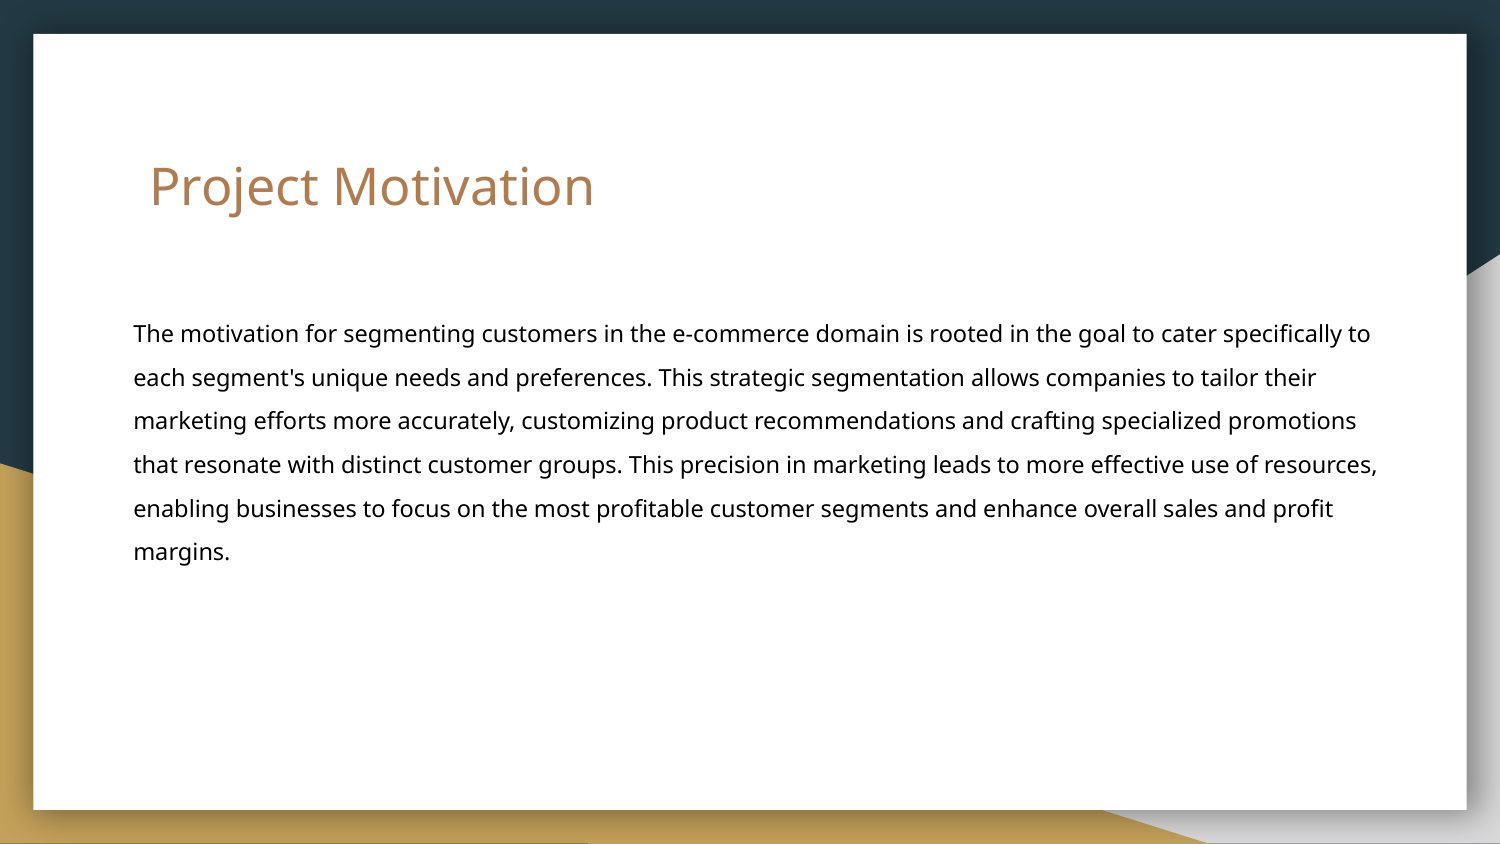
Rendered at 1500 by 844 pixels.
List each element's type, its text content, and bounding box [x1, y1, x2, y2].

title Project Motivation [134, 138, 1366, 237]
list The motivation for segmenting customers in the e-commerce domain is rooted in the goal to cater specifically to each segment's unique needs and preferences. This strategic segmentation allows companies to tailor their marketing efforts more accurately, customizing product recommendations and crafting specialized promotions that resonate with distinct customer groups. This precision in marketing leads to more effective use of resources, enabling businesses to focus on the most profitable customer segments and enhance overall sales and profit margins. [118, 288, 1396, 527]
